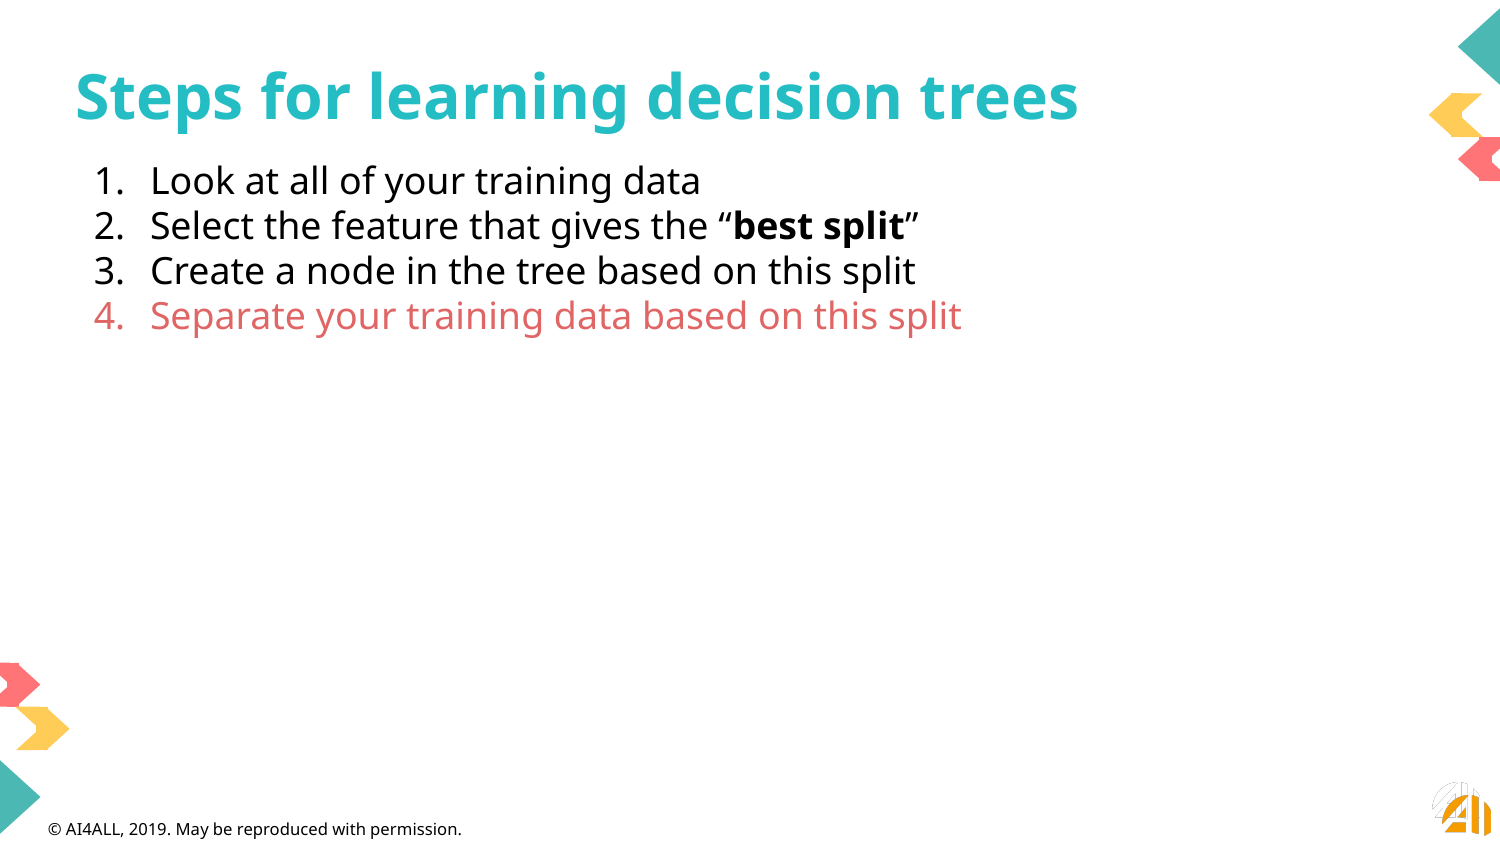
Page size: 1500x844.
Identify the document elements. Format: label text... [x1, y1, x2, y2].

title Steps for learning decision trees [75, 56, 1296, 117]
picture [1432, 782, 1491, 836]
list Look at all of your training data Select the feature that gives the “best split” Create a node in the tree based on this split Separate your training data based on this split [75, 157, 1198, 707]
